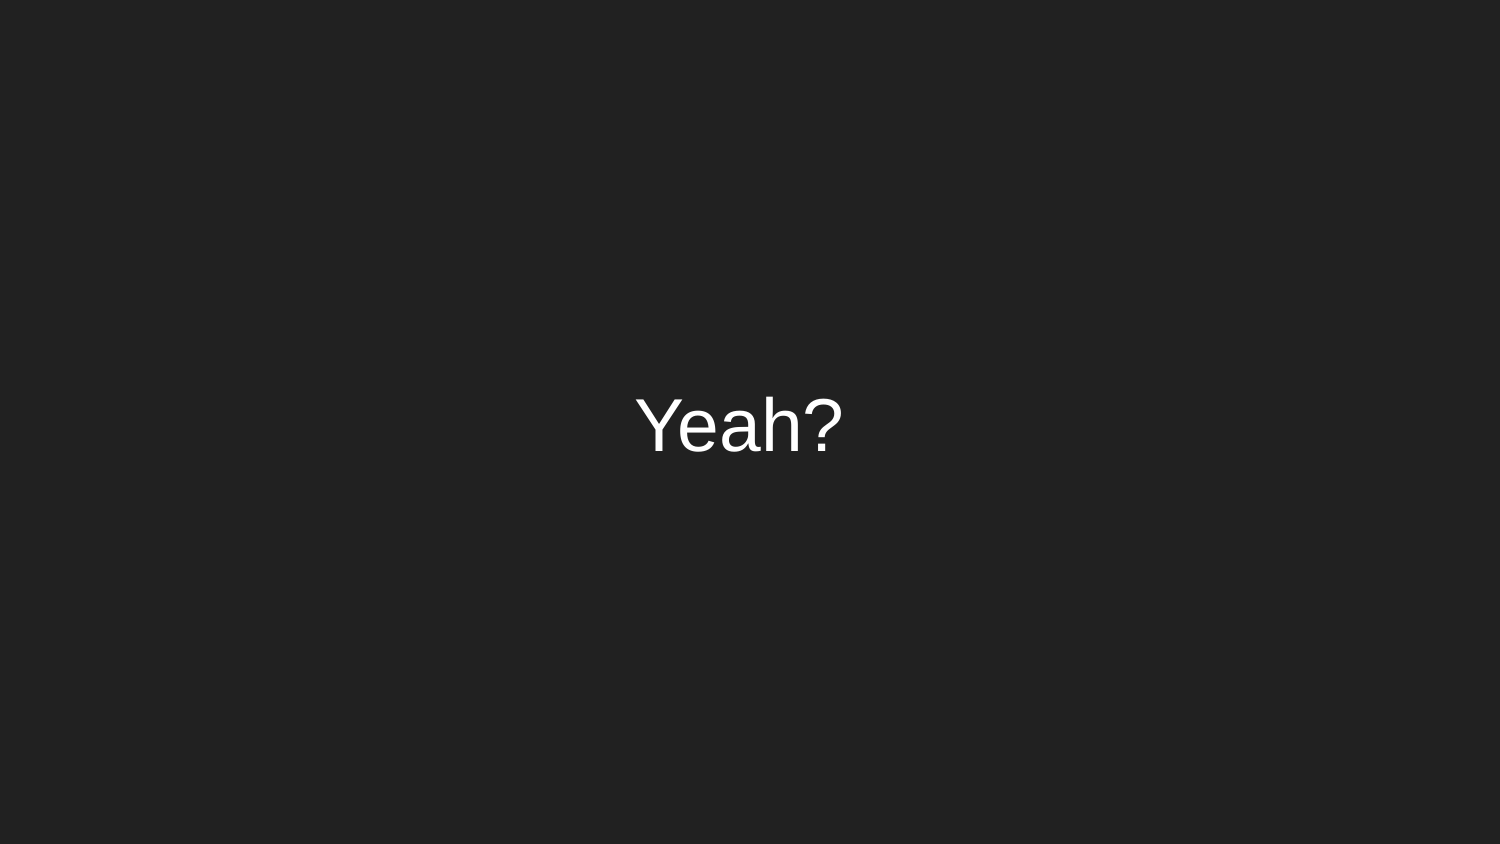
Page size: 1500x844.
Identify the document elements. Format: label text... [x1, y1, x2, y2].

title Yeah? [51, 352, 1449, 491]
